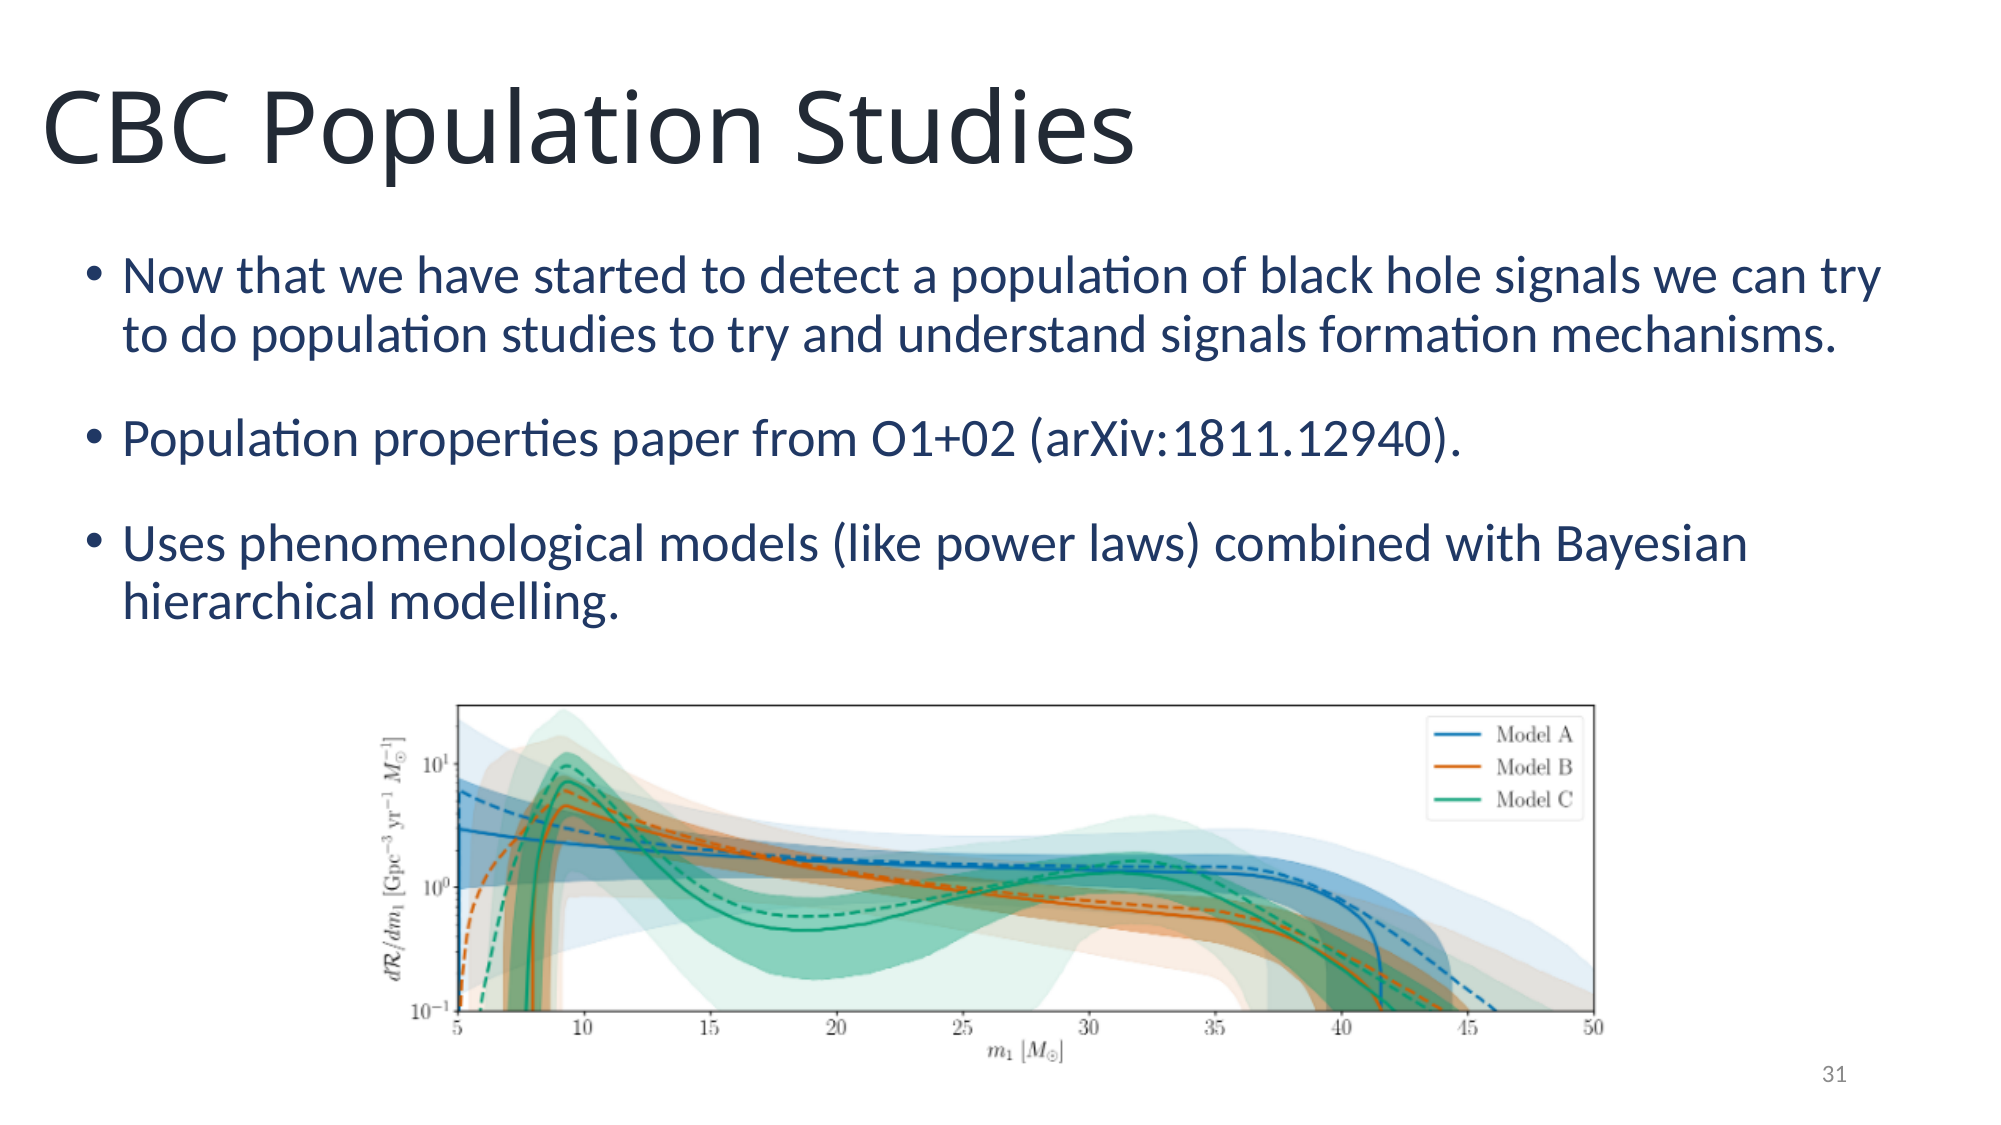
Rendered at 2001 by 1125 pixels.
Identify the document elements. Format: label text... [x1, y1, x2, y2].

picture [347, 686, 1636, 1073]
slide_number 31 [1412, 1042, 1863, 1103]
title CBC Population Studies [25, 22, 1751, 240]
list Now that we have started to detect a population of black hole signals we can try to do population studies to try and understand signals formation mechanisms. Population properties paper from O1+02 (arXiv:1811.12940). Uses phenomenological models (like power laws) combined with Bayesian hierarchical modelling. [69, 239, 1930, 954]
